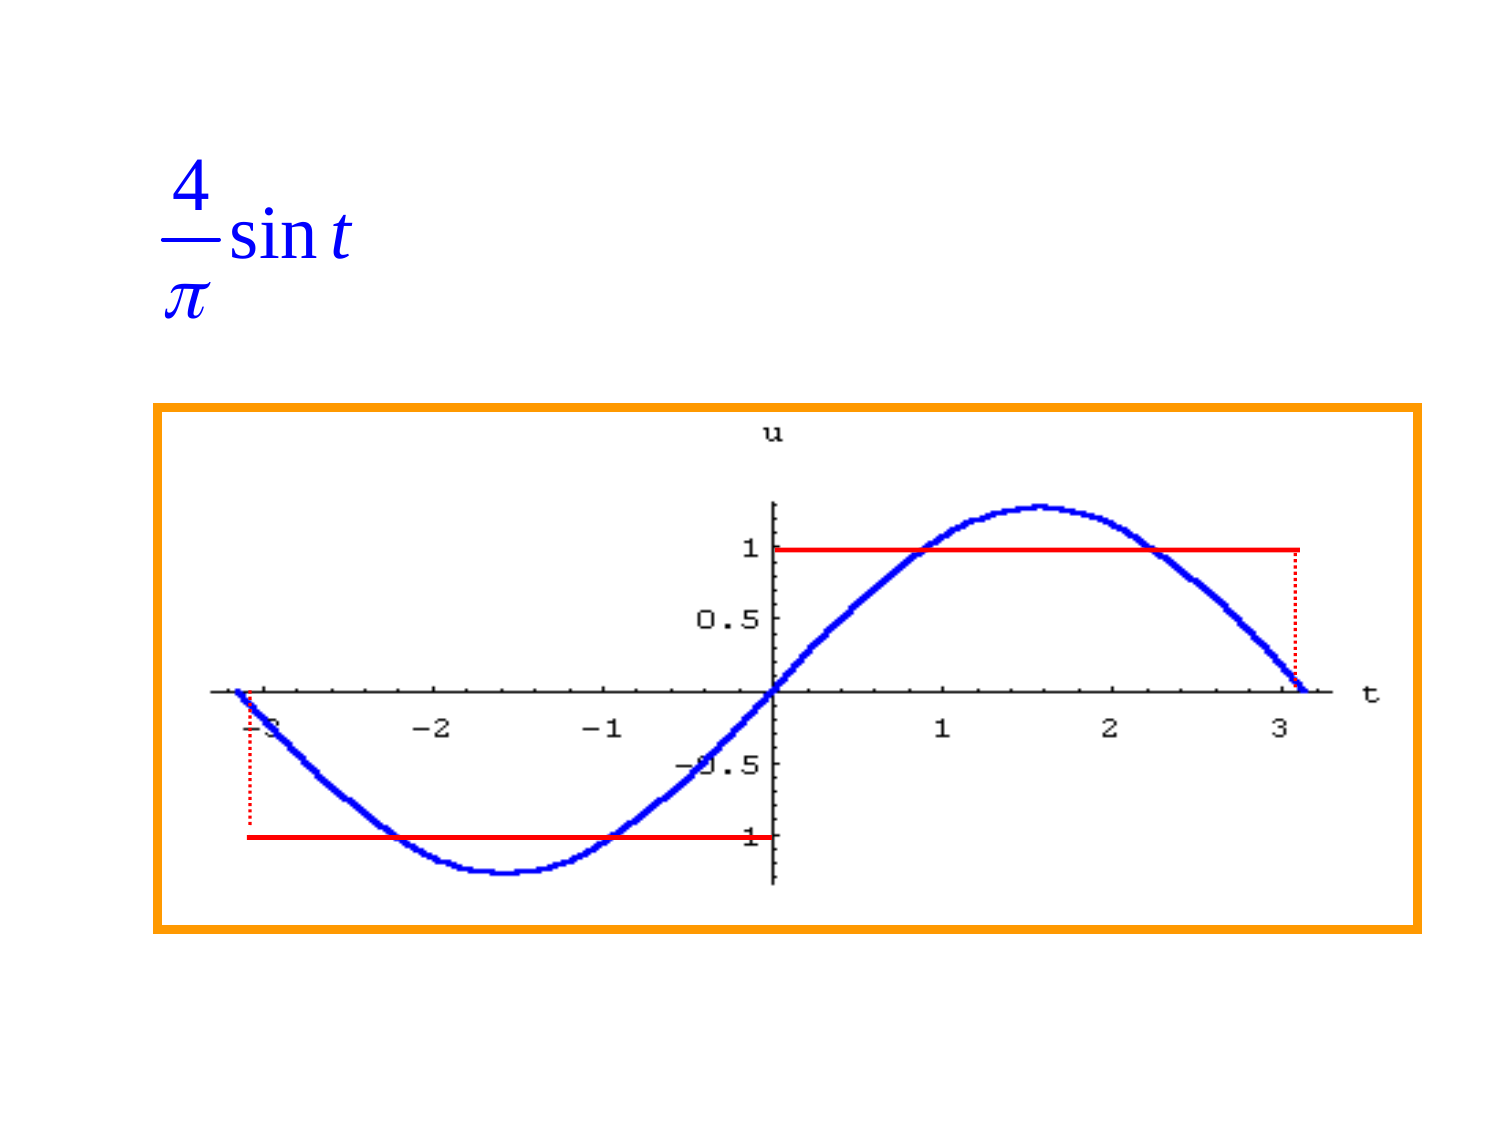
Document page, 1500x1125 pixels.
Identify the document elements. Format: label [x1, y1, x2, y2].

text_box [162, 412, 1413, 925]
text_box [149, 137, 363, 332]
